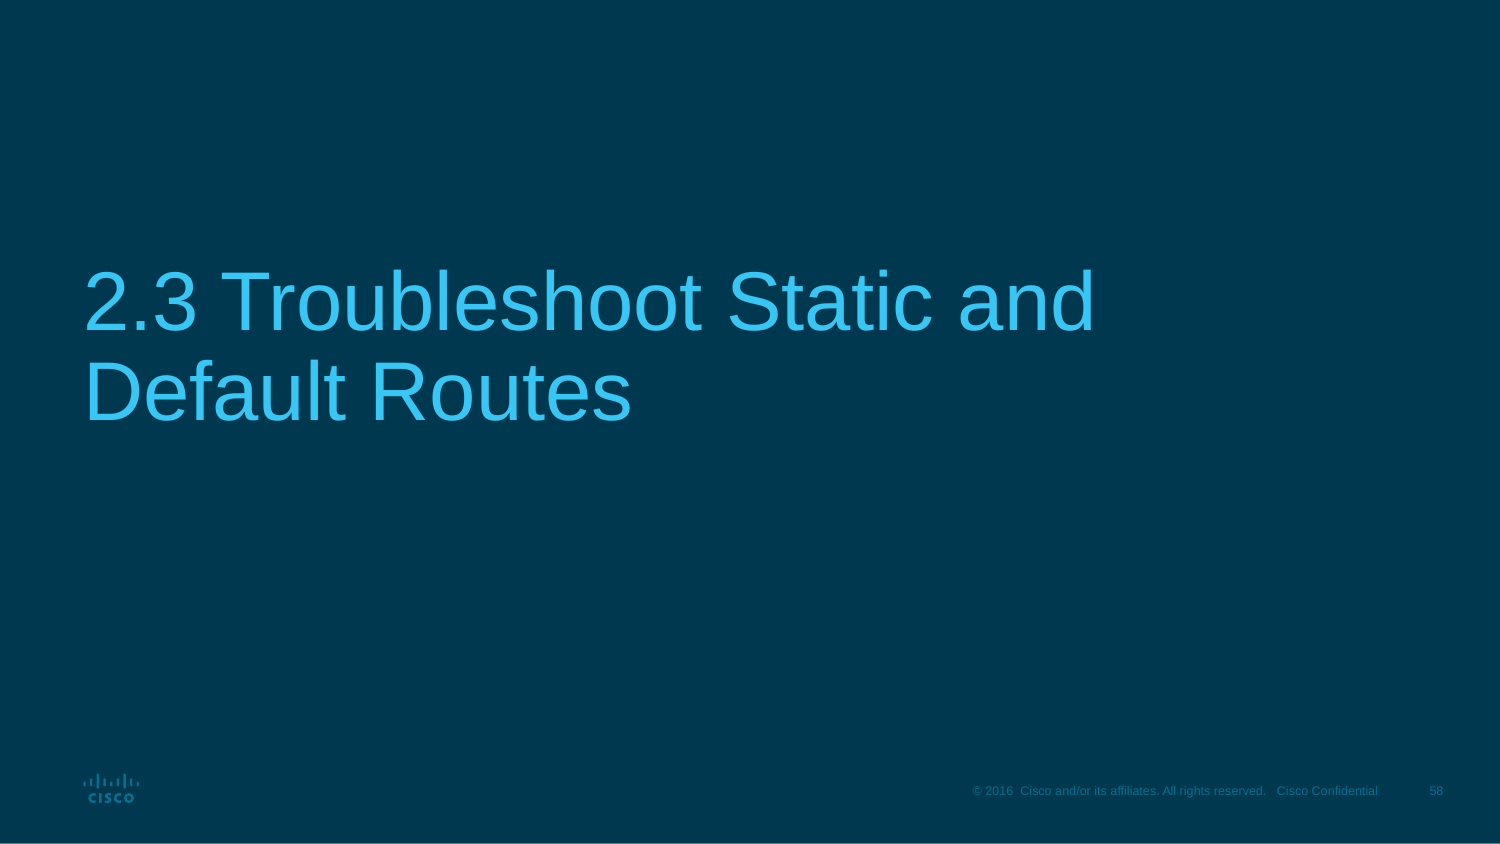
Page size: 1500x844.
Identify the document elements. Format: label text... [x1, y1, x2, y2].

title 2.3 Troubleshoot Static and Default Routes [68, 150, 1315, 446]
